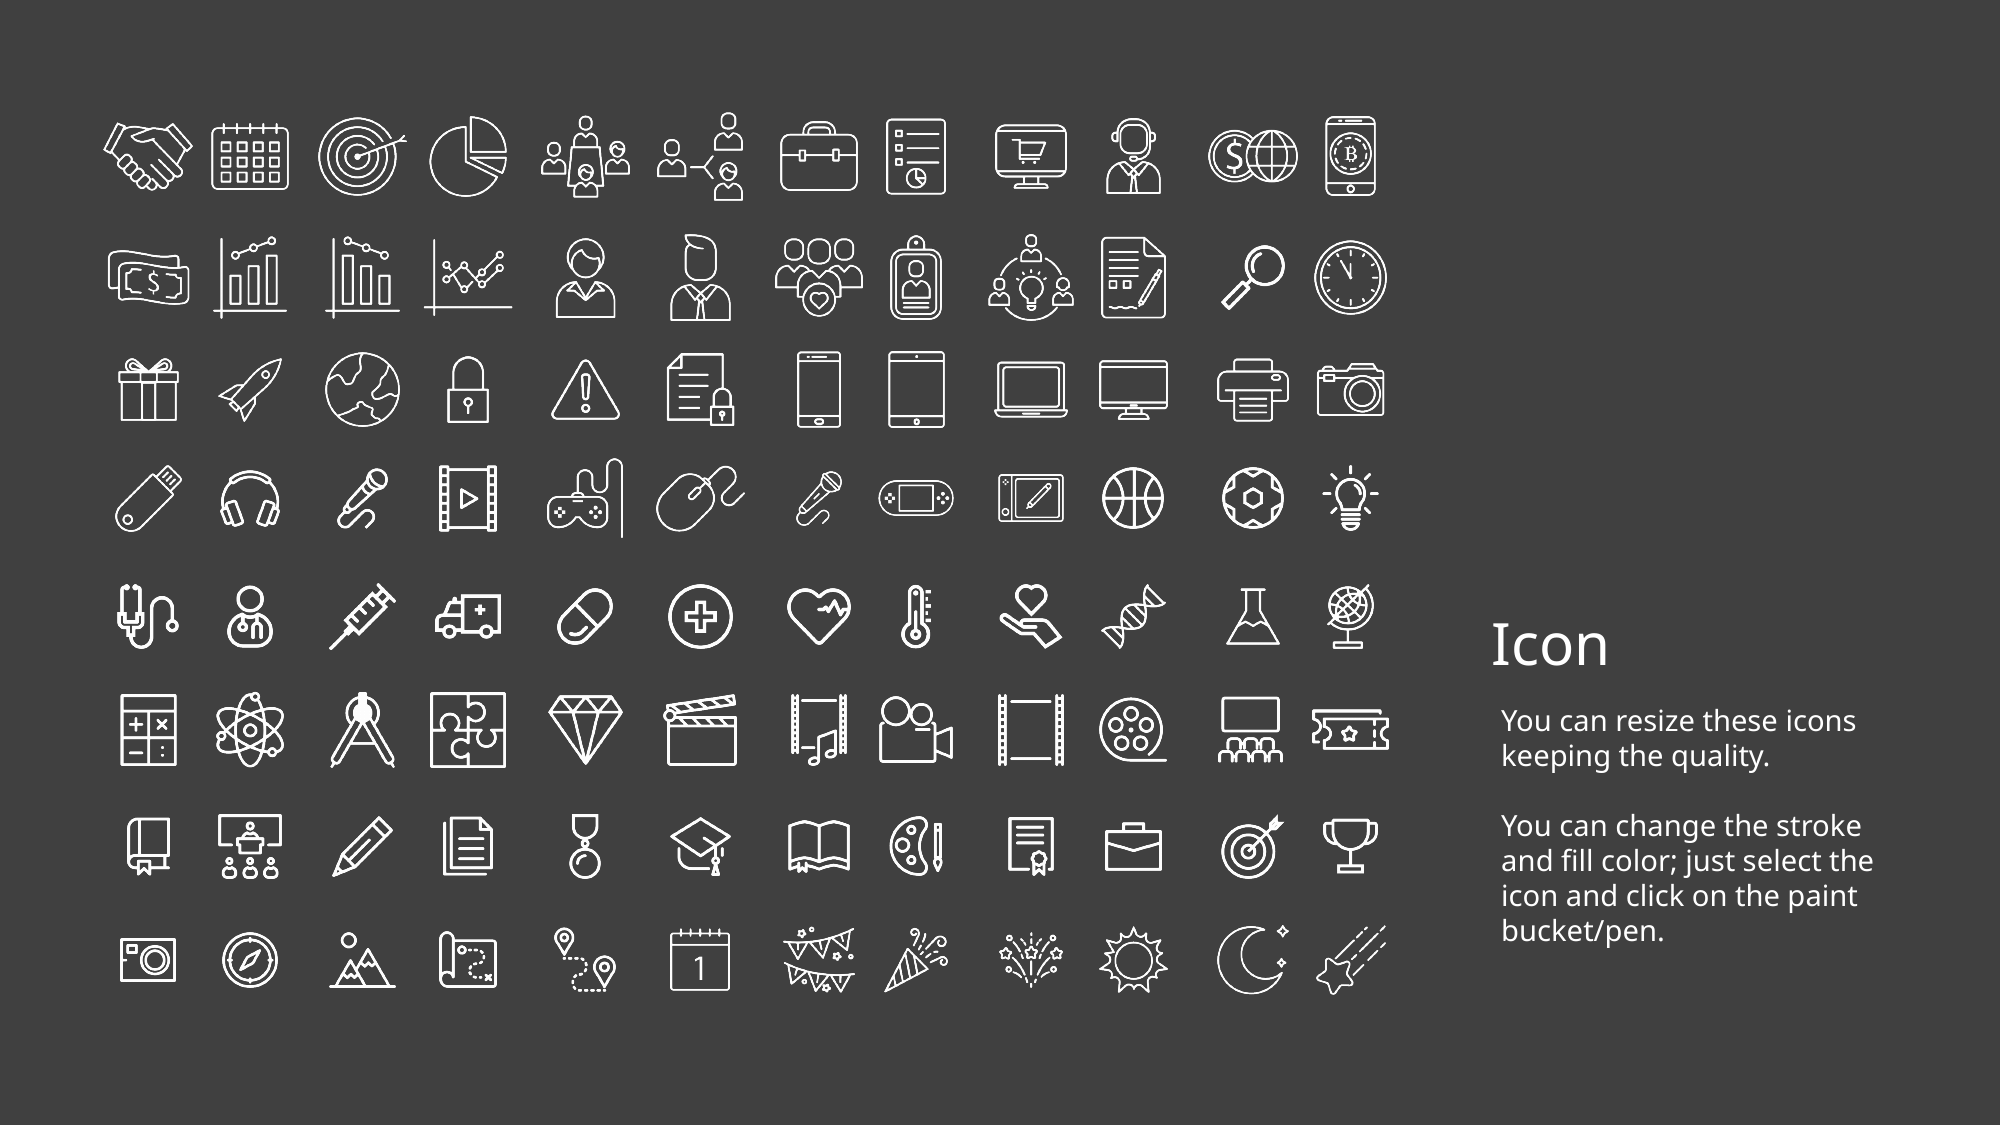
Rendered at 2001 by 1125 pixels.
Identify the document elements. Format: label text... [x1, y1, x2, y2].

picture [997, 474, 1064, 522]
picture [997, 694, 1064, 766]
picture [213, 236, 287, 319]
picture [1099, 360, 1168, 420]
picture [1208, 129, 1298, 183]
picture [329, 932, 396, 988]
picture [668, 584, 733, 649]
picture [1322, 465, 1379, 531]
picture [666, 353, 735, 426]
picture [994, 361, 1068, 418]
picture [117, 358, 179, 421]
picture [218, 814, 282, 879]
picture [551, 359, 620, 420]
picture [889, 816, 943, 876]
picture [663, 694, 737, 766]
picture [216, 691, 284, 768]
picture [107, 250, 190, 305]
picture [1316, 925, 1386, 995]
picture [218, 358, 282, 422]
picture [227, 585, 273, 648]
picture [554, 927, 616, 992]
picture [879, 696, 953, 763]
picture [999, 932, 1063, 988]
picture [222, 932, 278, 988]
picture [439, 465, 497, 532]
picture [1217, 358, 1289, 422]
picture [791, 694, 847, 766]
picture [1314, 240, 1387, 315]
picture [796, 471, 842, 526]
picture [318, 117, 407, 196]
text_box You can resize these icons keeping the quality. You can change the stroke and fill color; just select the icon and click on the paint bucket/pen. [1486, 695, 1917, 955]
picture [783, 926, 855, 993]
picture [1101, 236, 1166, 319]
picture [656, 465, 745, 532]
picture [878, 480, 954, 516]
picture [127, 817, 170, 876]
picture [797, 351, 841, 428]
picture [999, 584, 1063, 649]
picture [117, 584, 179, 649]
picture [780, 121, 858, 191]
picture [995, 124, 1067, 189]
picture [890, 235, 942, 320]
picture [1323, 818, 1378, 874]
picture [443, 816, 493, 876]
picture [447, 356, 489, 423]
picture [325, 352, 400, 427]
picture [1325, 116, 1376, 197]
picture [541, 115, 630, 198]
picture [1221, 245, 1285, 310]
picture [555, 238, 616, 318]
picture [1316, 363, 1385, 416]
picture [1225, 588, 1280, 645]
picture [423, 239, 513, 316]
picture [670, 928, 730, 991]
picture [988, 234, 1074, 321]
picture [547, 458, 623, 538]
picture [886, 118, 946, 195]
picture [429, 116, 507, 197]
picture [337, 468, 388, 529]
picture [1099, 926, 1168, 993]
text_box Icon [1476, 599, 1843, 685]
picture [901, 584, 931, 649]
picture [430, 692, 506, 768]
picture [1312, 709, 1389, 750]
picture [120, 694, 177, 766]
picture [548, 695, 623, 765]
picture [1222, 467, 1284, 529]
picture [332, 816, 393, 877]
picture [669, 234, 731, 321]
picture [775, 238, 864, 317]
picture [1099, 697, 1167, 762]
picture [1327, 584, 1374, 649]
picture [787, 588, 851, 645]
picture [1102, 467, 1164, 529]
picture [220, 470, 280, 527]
picture [569, 814, 601, 879]
picture [1008, 817, 1054, 876]
picture [1105, 822, 1162, 871]
picture [788, 820, 850, 873]
picture [1217, 924, 1290, 996]
picture [120, 938, 176, 982]
picture [557, 588, 613, 645]
picture [1221, 814, 1285, 879]
picture [329, 583, 396, 650]
picture [657, 112, 743, 201]
picture [103, 122, 193, 191]
picture [1106, 118, 1161, 194]
picture [670, 817, 731, 876]
picture [1218, 696, 1283, 763]
picture [325, 236, 400, 319]
picture [330, 692, 395, 768]
picture [211, 123, 289, 190]
picture [884, 927, 948, 993]
picture [1101, 584, 1166, 649]
picture [887, 351, 945, 428]
picture [435, 594, 501, 639]
picture [439, 931, 497, 988]
picture [115, 465, 182, 532]
